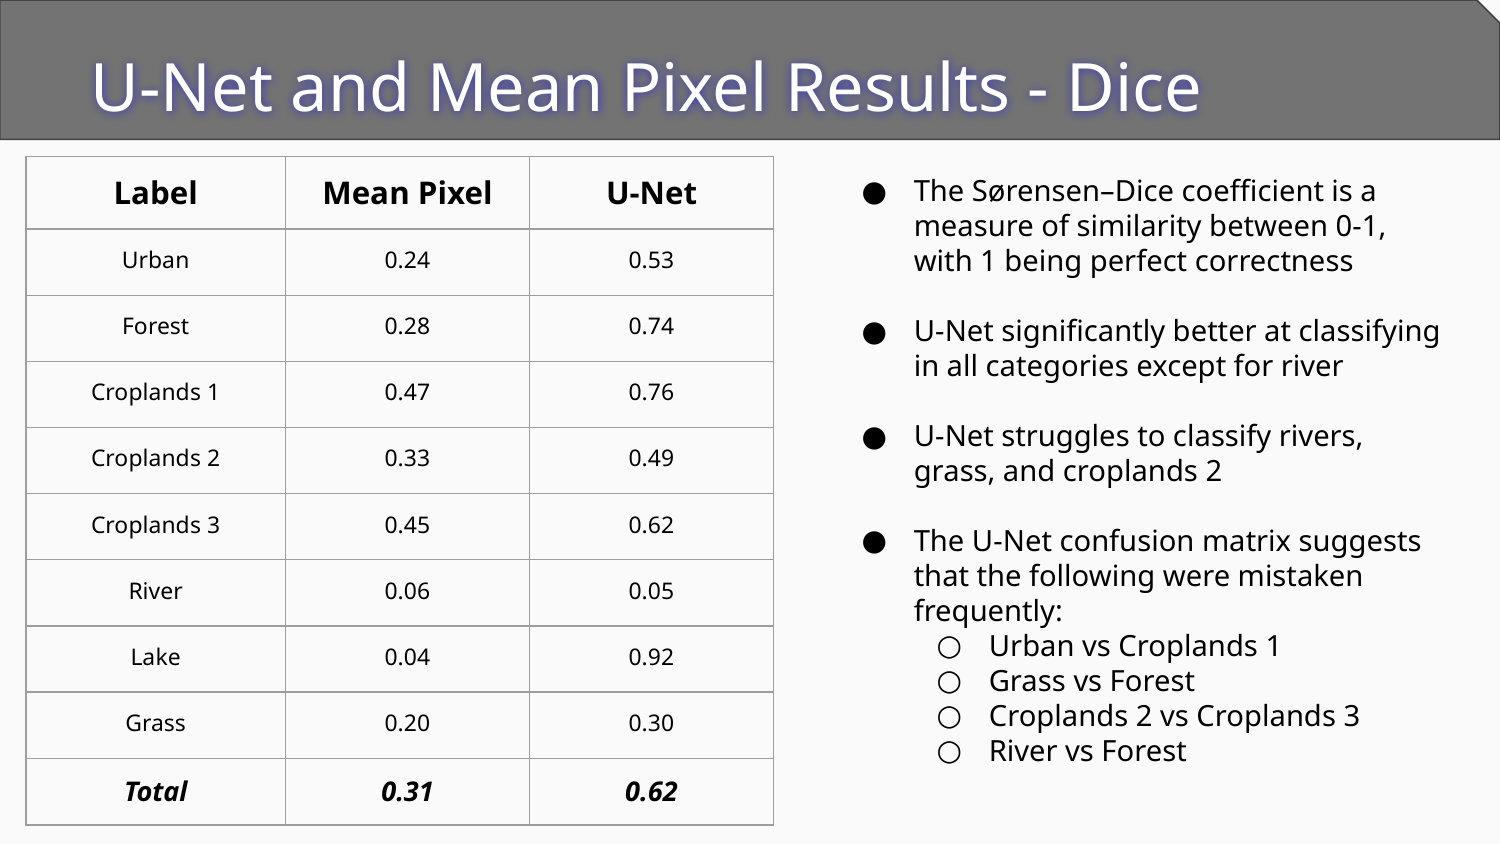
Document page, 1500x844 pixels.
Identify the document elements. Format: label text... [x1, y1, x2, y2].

table_header U-Net [530, 157, 773, 228]
table_cell 0.30 [530, 693, 773, 758]
table_cell Forest [27, 296, 285, 361]
table_cell Croplands 2 [27, 428, 285, 493]
text_box [0, 0, 1500, 140]
table_cell Croplands 3 [27, 494, 285, 559]
table_cell Croplands 1 [27, 362, 285, 427]
table_cell 0.31 [286, 759, 529, 824]
table_cell 0.53 [530, 230, 773, 295]
table_cell 0.45 [286, 494, 529, 559]
table_cell 0.06 [286, 560, 529, 625]
table_cell Urban [27, 230, 285, 295]
table_cell Total [27, 759, 285, 824]
table_cell 0.05 [530, 560, 773, 625]
table_header Mean Pixel [286, 157, 529, 228]
title U-Net and Mean Pixel Results - Dice [75, 13, 1425, 140]
table_cell 0.04 [286, 627, 529, 691]
table_cell 0.62 [530, 759, 773, 824]
table_cell River [27, 560, 285, 625]
table_cell 0.28 [286, 296, 529, 361]
table_cell 0.62 [530, 494, 773, 559]
table_cell 0.47 [286, 362, 529, 427]
table_cell 0.92 [530, 627, 773, 691]
table_cell 0.24 [286, 230, 529, 295]
table_header Label [27, 157, 285, 228]
text_box The Sørensen–Dice coefficient is a measure of similarity between 0-1, with 1 being perfect correctness U-Net significantly better at classifying in all categories except for river U-Net struggles to classify rivers, grass, and croplands 2 The U-Net confusion matrix suggests that the following were mistaken frequently: Urban vs Croplands 1 Grass vs Forest Croplands 2 vs Croplands 3 River vs Forest [823, 157, 1462, 821]
table_cell 0.33 [286, 428, 529, 493]
table_cell Lake [27, 627, 285, 691]
table_cell 0.76 [530, 362, 773, 427]
table_cell 0.74 [530, 296, 773, 361]
table_cell 0.20 [286, 693, 529, 758]
table_cell 0.49 [530, 428, 773, 493]
table_cell Grass [27, 693, 285, 758]
